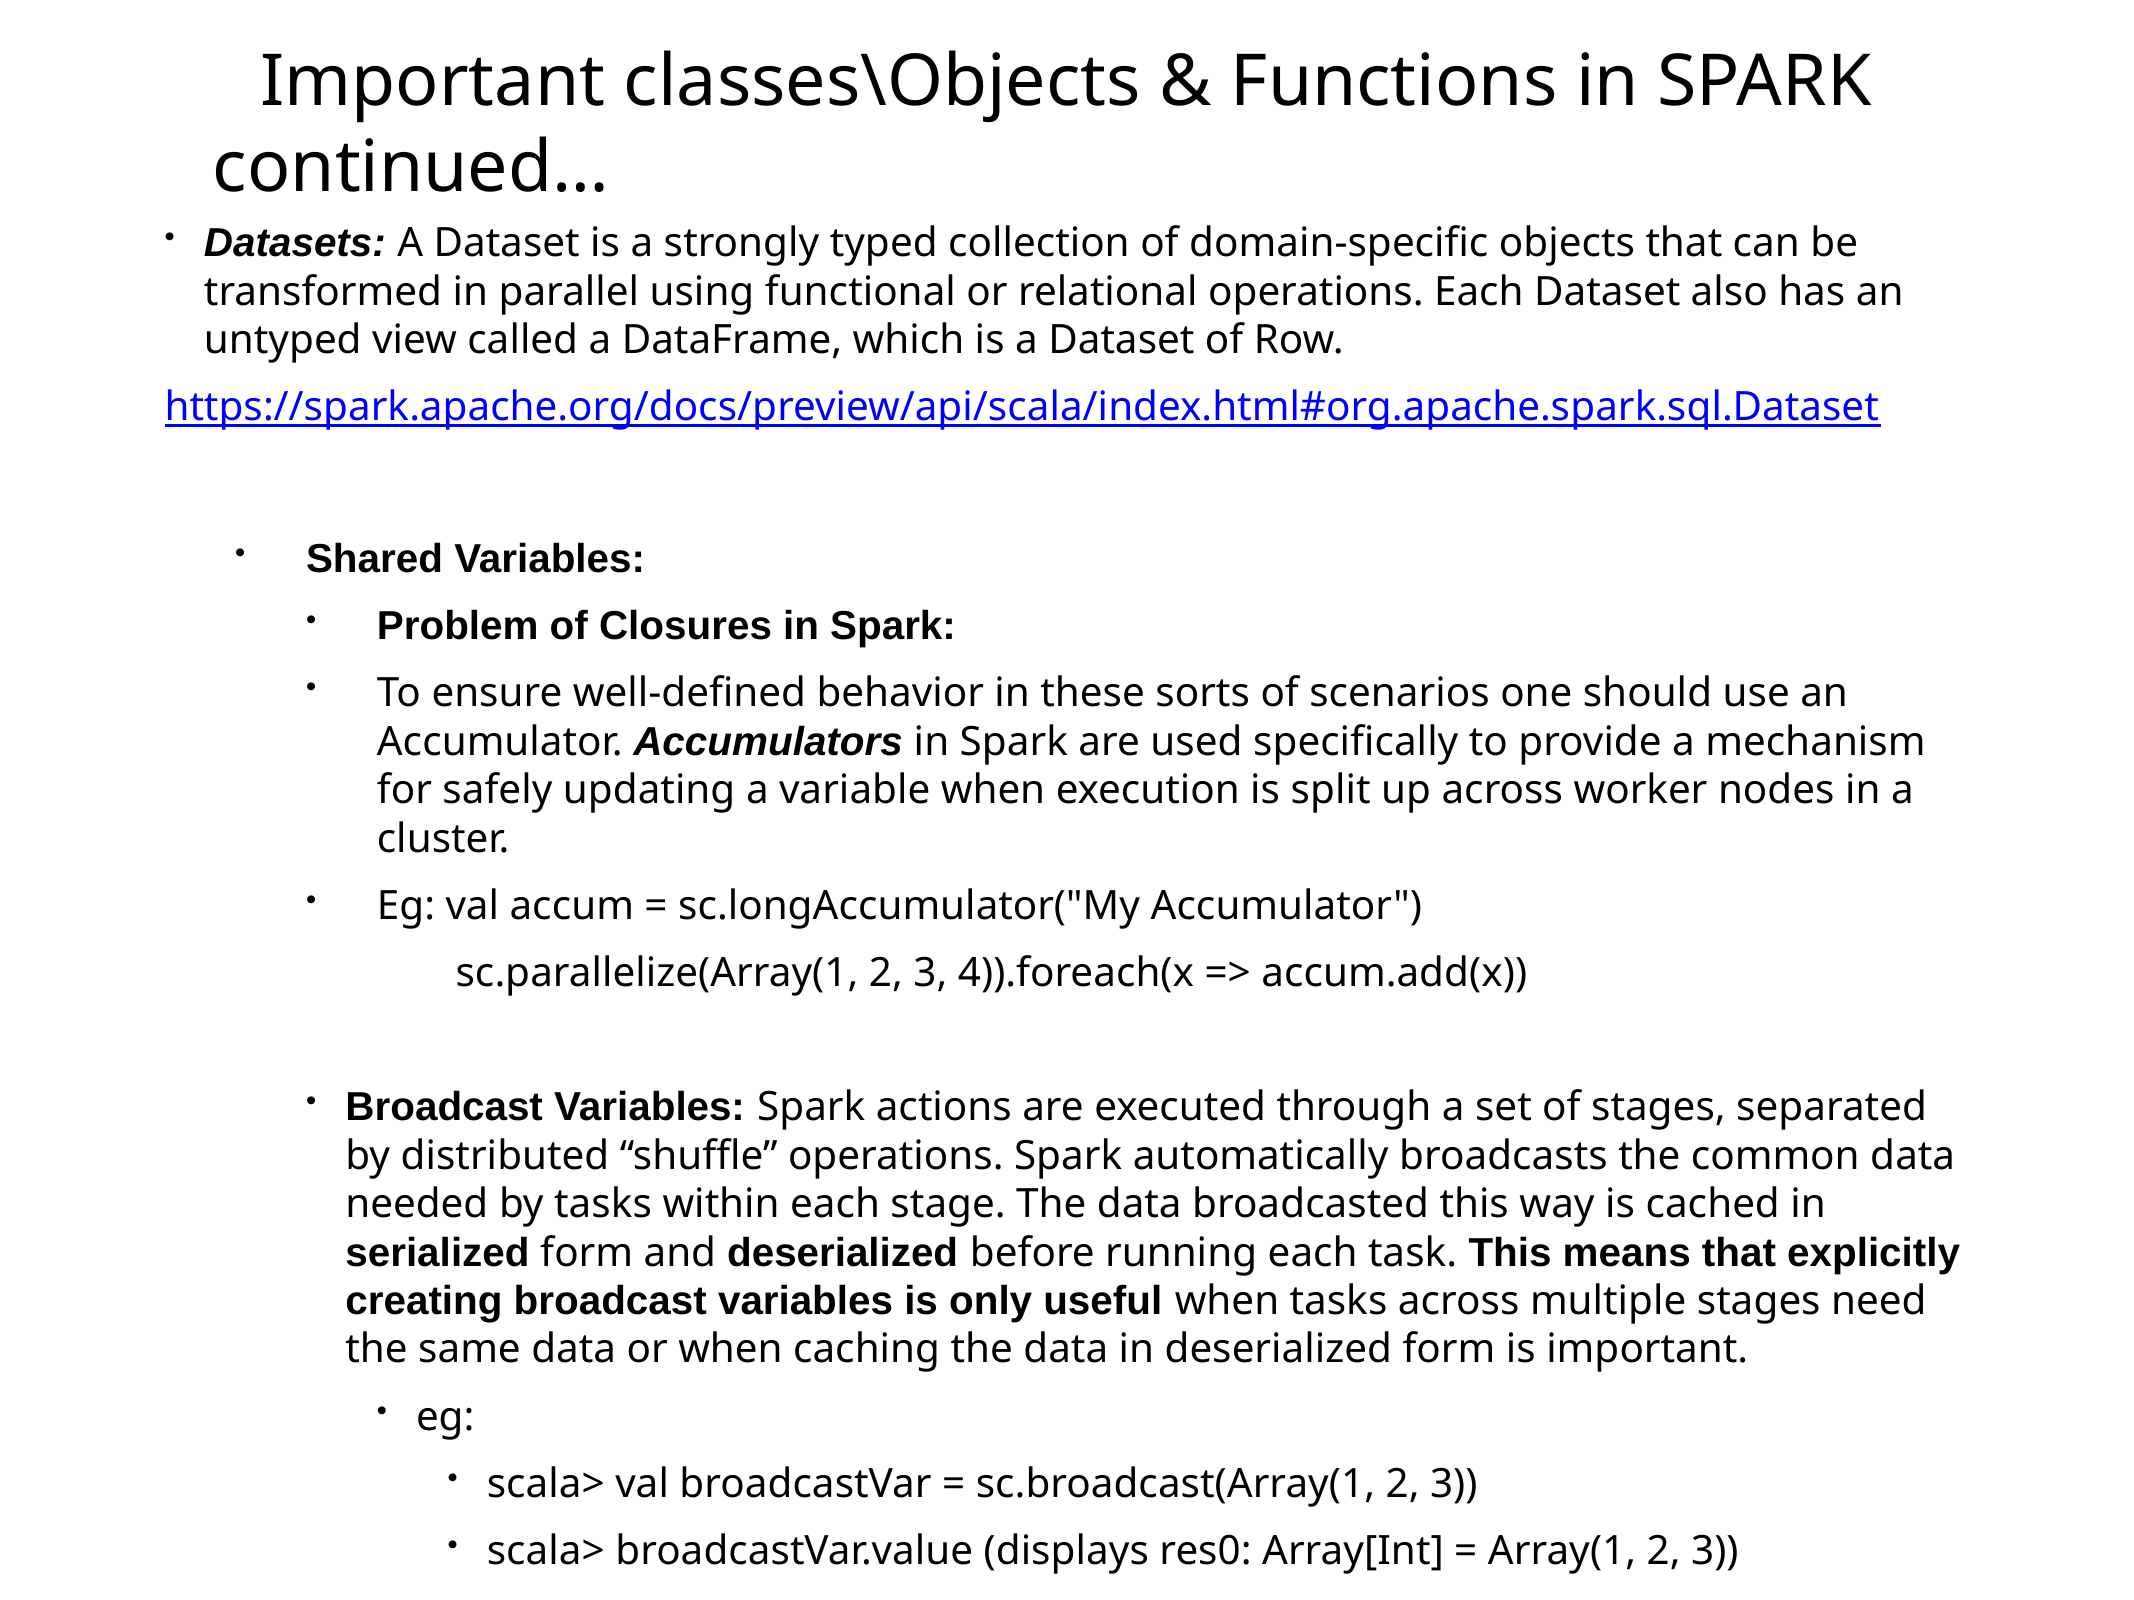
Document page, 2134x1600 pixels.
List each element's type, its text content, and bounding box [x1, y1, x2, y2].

title Important classes\Objects & Functions in SPARK continued… [155, 24, 1978, 207]
list Datasets: A Dataset is a strongly typed collection of domain-specific objects that can be transformed in parallel using functional or relational operations. Each Dataset also has an untyped view called a DataFrame, which is a Dataset of Row. https://spark.apache.org/docs/preview/api/scala/index.html#org.apache.spark.sql.Dataset Shared Variables: Problem of Closures in Spark: To ensure well-defined behavior in these sorts of scenarios one should use an Accumulator. Accumulators in Spark are used specifically to provide a mechanism for safely updating a variable when execution is split up across worker nodes in a cluster. Eg: val accum = sc.longAccumulator("My Accumulator") sc.parallelize(Array(1, 2, 3, 4)).foreach(x => accum.add(x)) Broadcast Variables: Spark actions are executed through a set of stages, separated by distributed “shuffle” operations. Spark automatically broadcasts the common data needed by tasks within each stage. The data broadcasted this way is cached in serialized form and deserialized before running each task. This means that explicitly creating broadcast variables is only useful when tasks across multiple stages need the same data or when caching the data in deserialized form is important. eg: scala> val broadcastVar = sc.broadcast(Array(1, 2, 3)) scala> broadcastVar.value (displays res0: Array[Int] = Array(1, 2, 3)) [155, 207, 1978, 1556]
